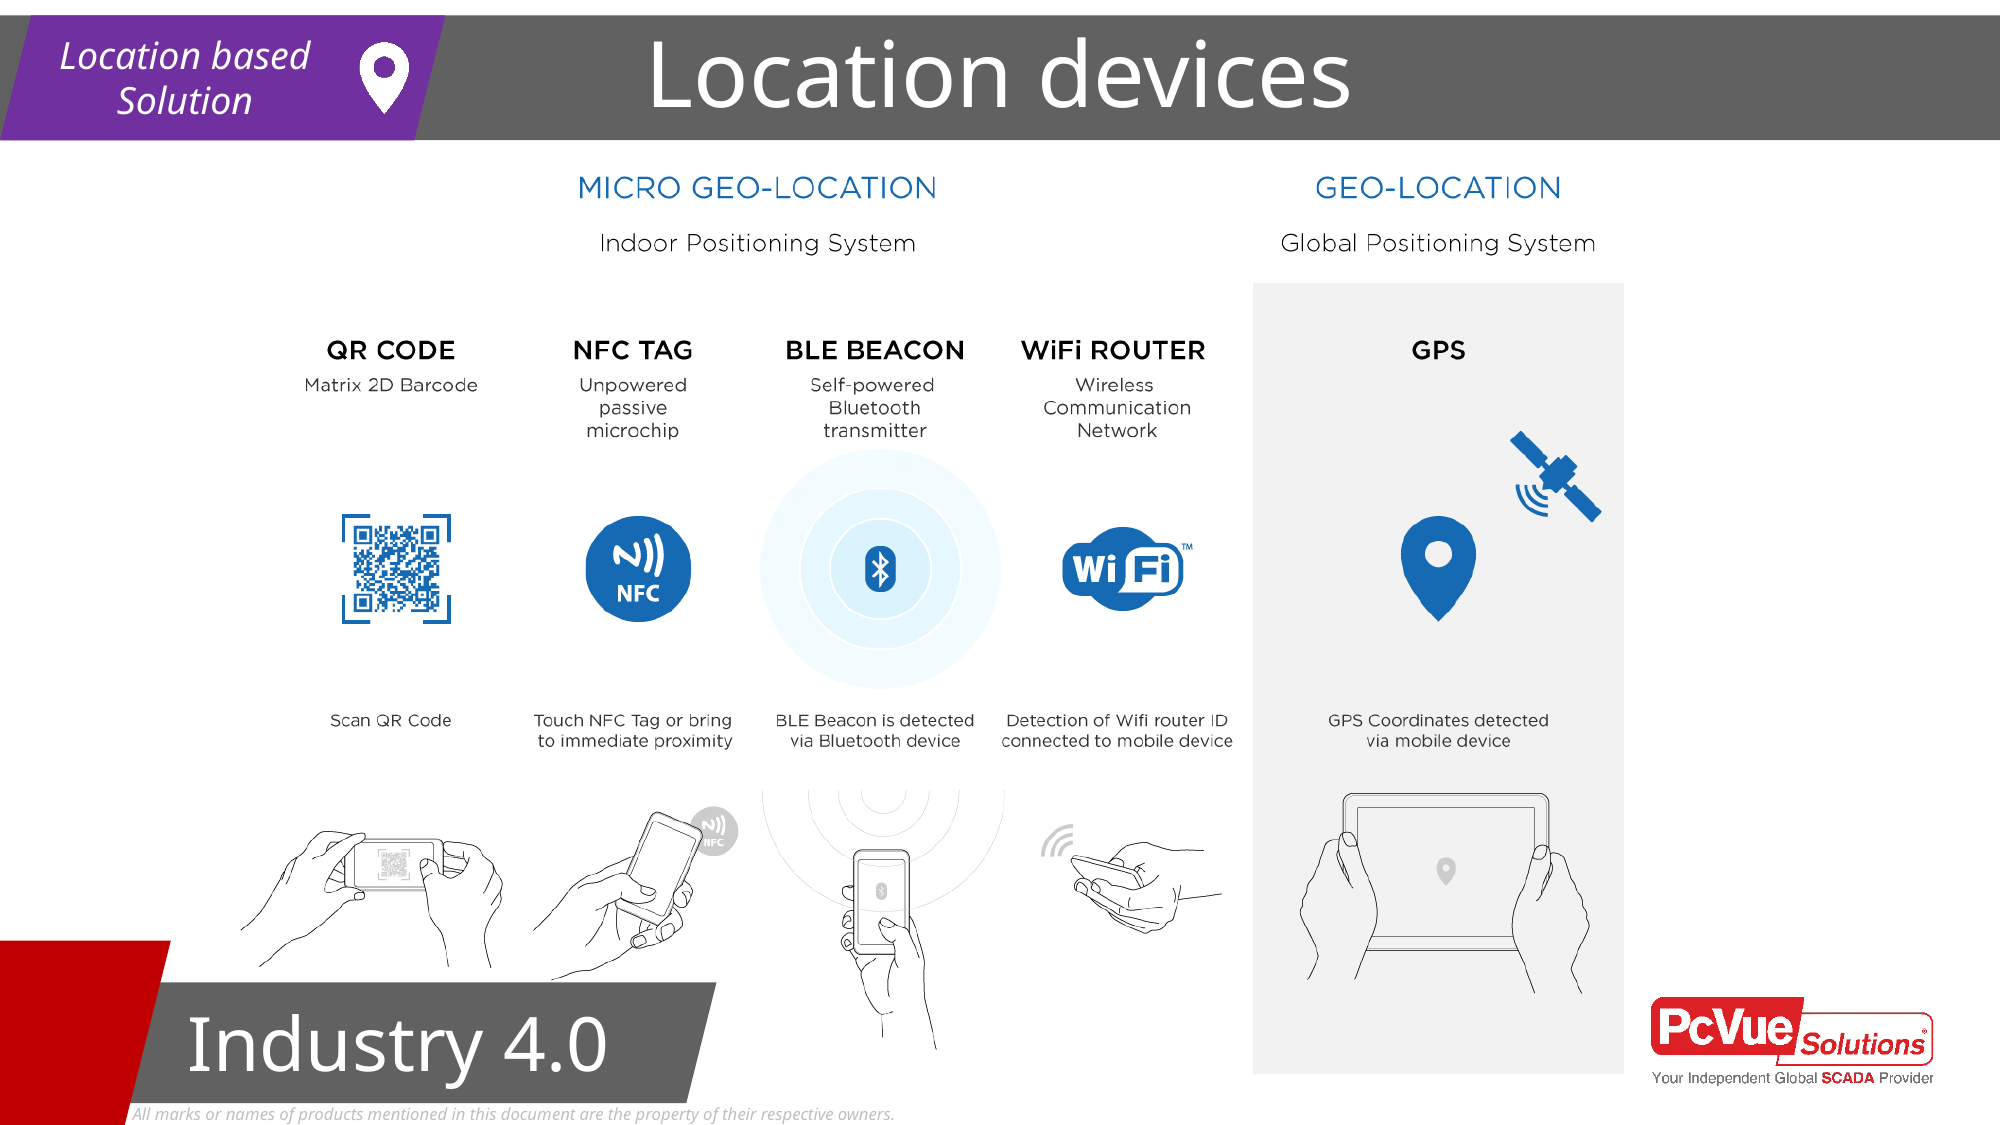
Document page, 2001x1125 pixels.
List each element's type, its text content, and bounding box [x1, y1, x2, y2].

title Location devices [1699, 15, 2000, 141]
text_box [0, 15, 446, 141]
picture [186, 1, 1934, 1125]
